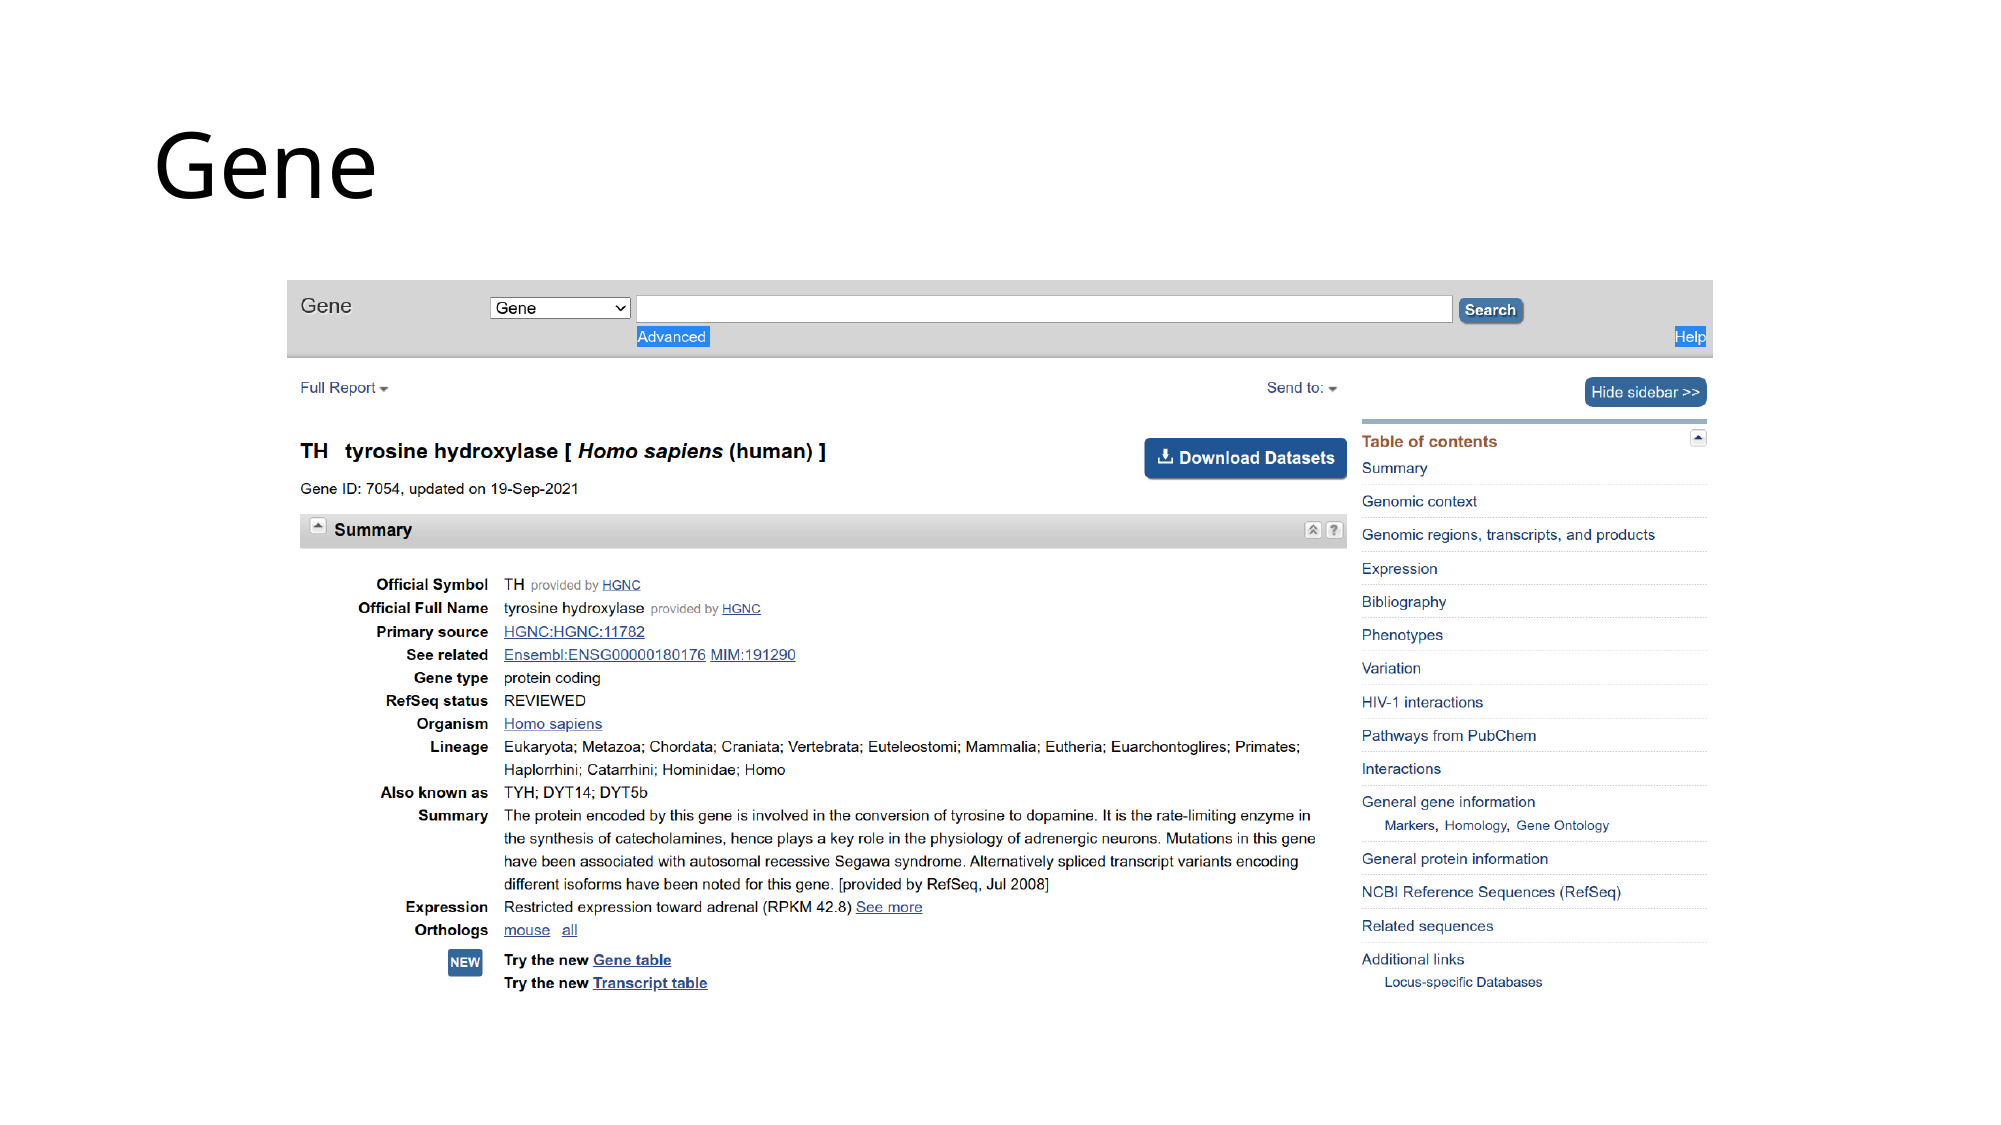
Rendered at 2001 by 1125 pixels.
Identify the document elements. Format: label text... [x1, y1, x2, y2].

title Gene [137, 59, 1863, 278]
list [287, 280, 1713, 995]
